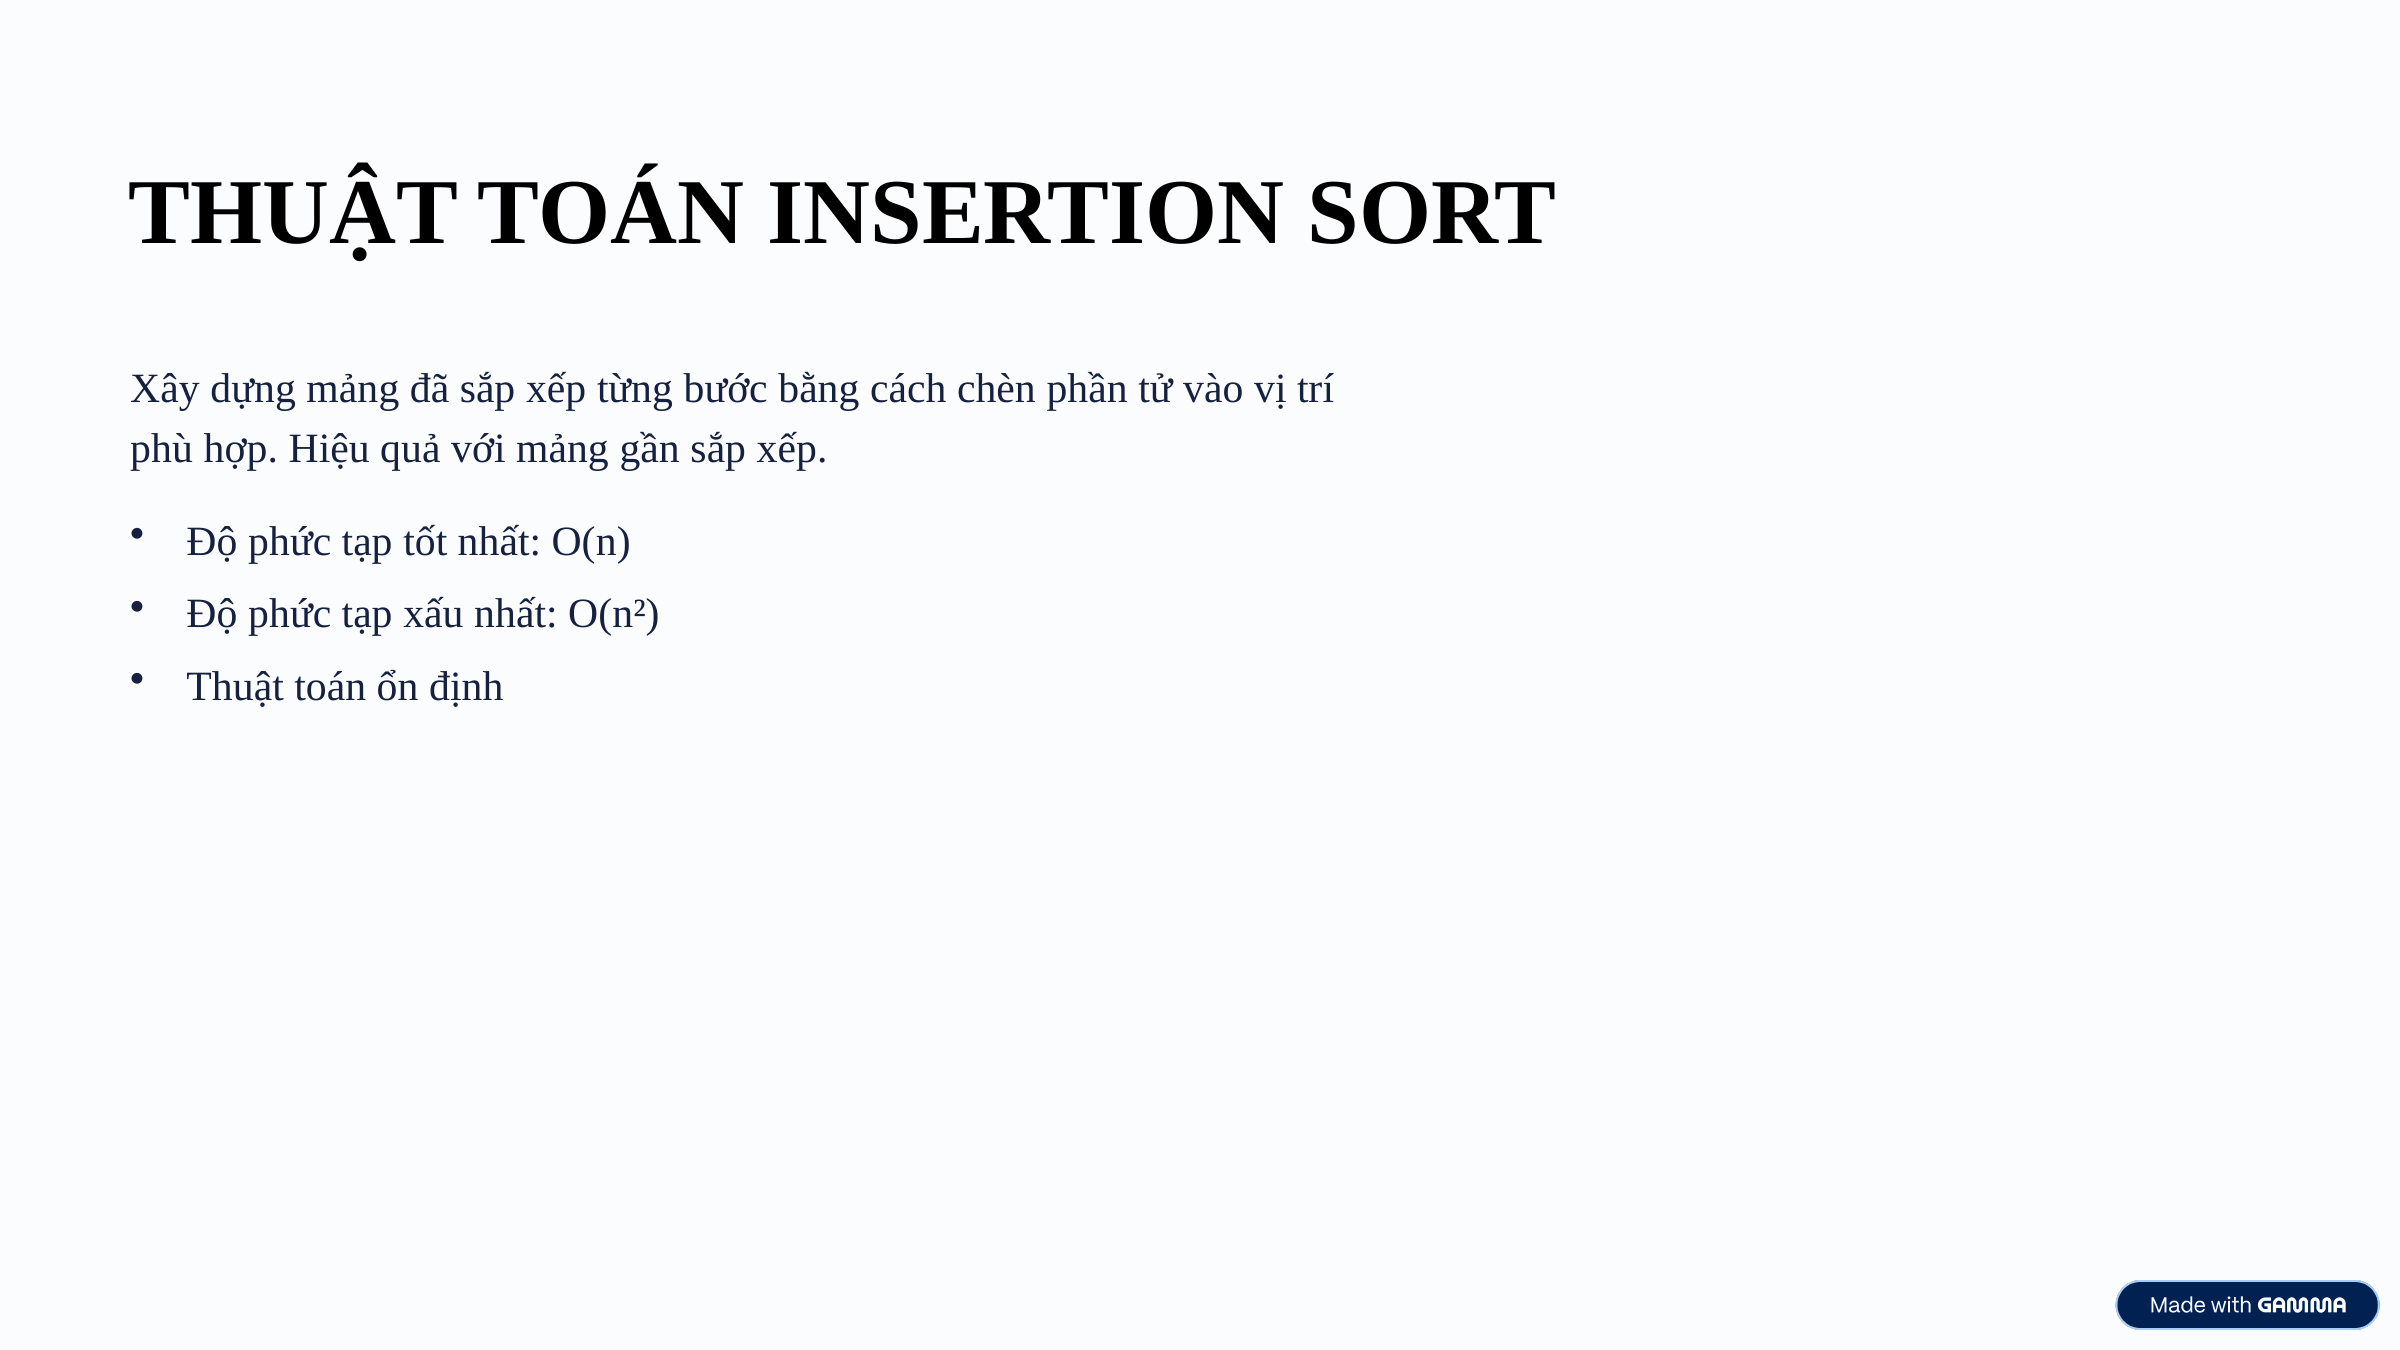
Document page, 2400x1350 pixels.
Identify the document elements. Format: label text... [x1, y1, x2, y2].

text_box Độ phức tạp tốt nhất: O(n) [130, 504, 1378, 564]
text_box Thuật toán ổn định [130, 649, 1378, 710]
text_box Xây dựng mảng đã sắp xếp từng bước bằng cách chèn phần tử vào vị trí phù hợp. Hiệu quả với mảng gần sắp xếp. [130, 351, 1378, 471]
text_box Độ phức tạp xấu nhất: O(n²) [130, 576, 1378, 637]
text_box THUẬT TOÁN INSERTION SORT [128, 146, 1532, 263]
picture [2106, 1271, 2389, 1339]
